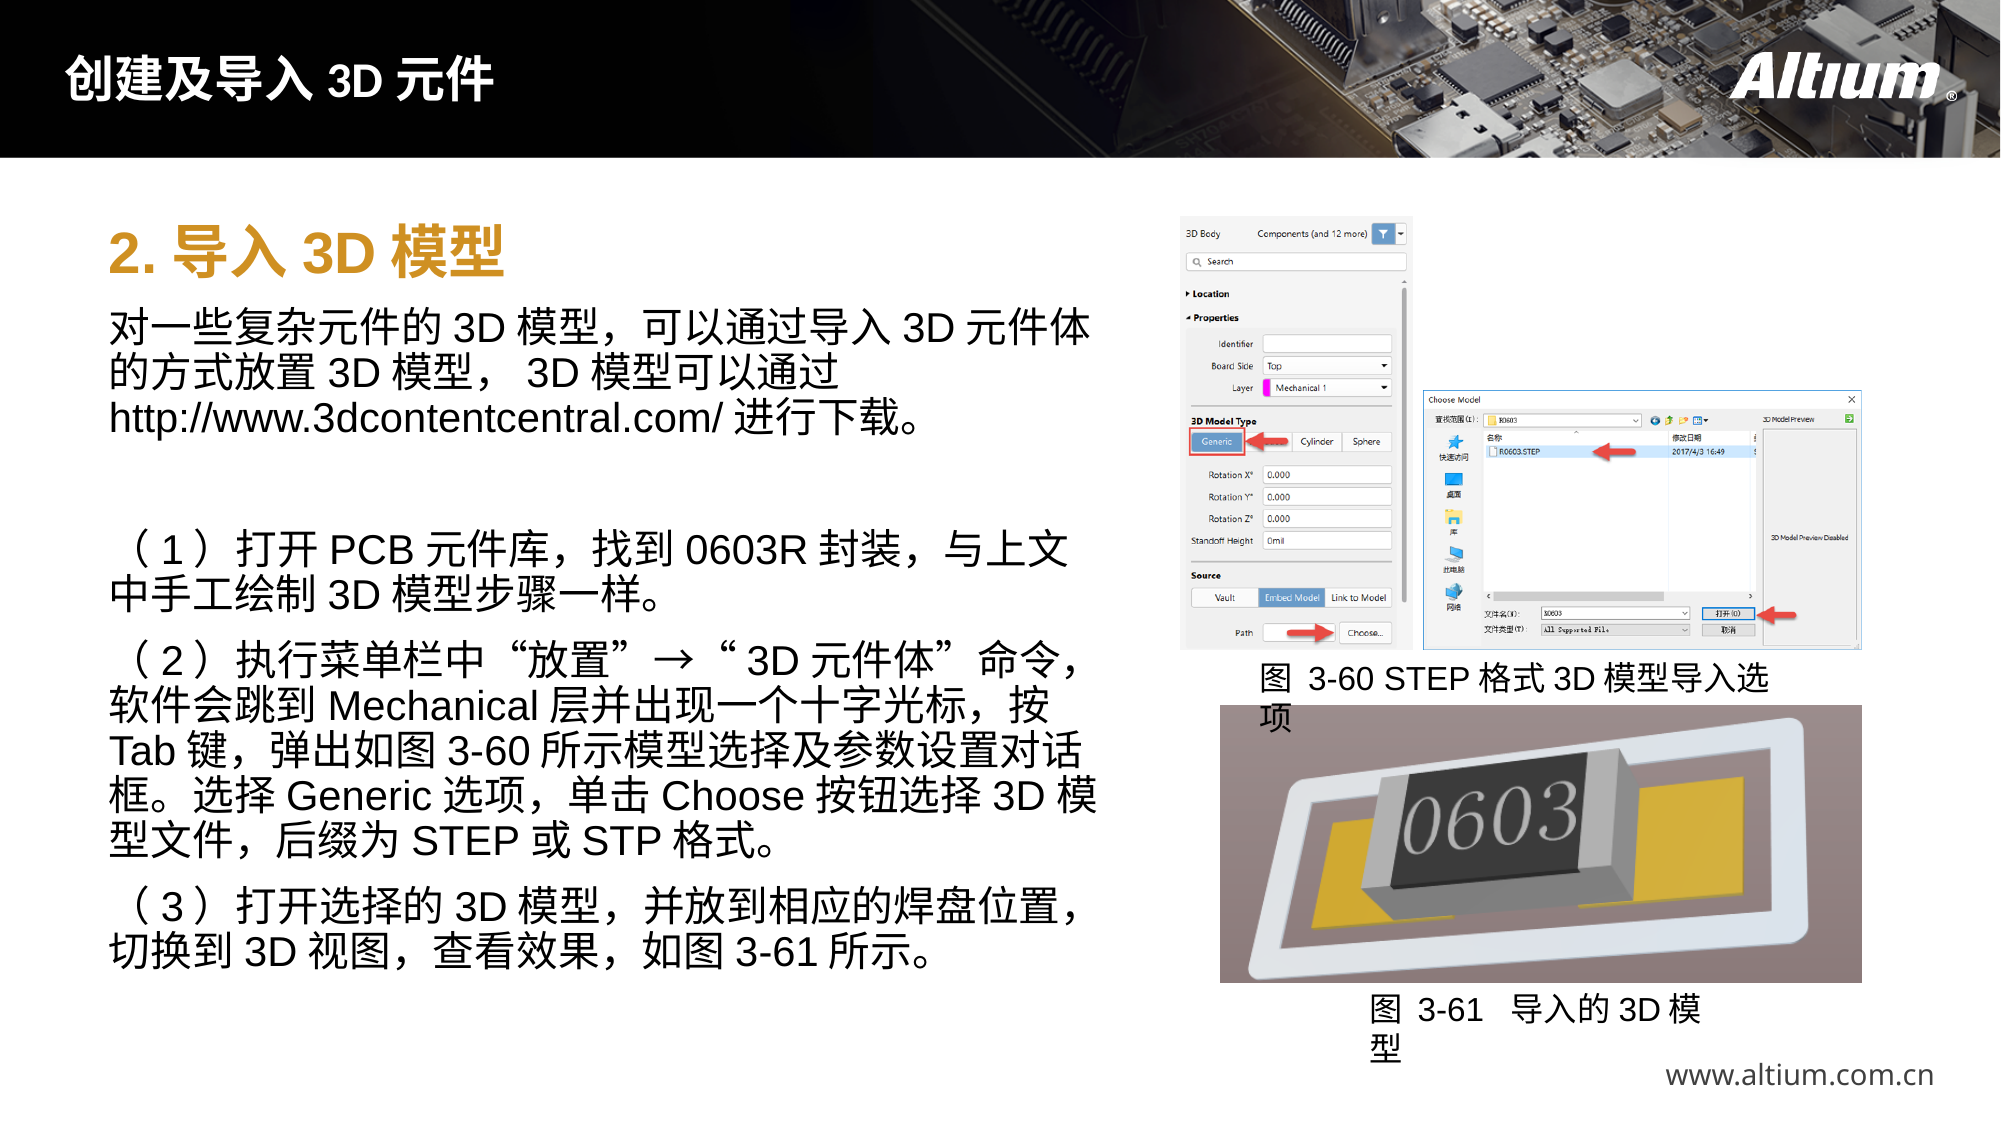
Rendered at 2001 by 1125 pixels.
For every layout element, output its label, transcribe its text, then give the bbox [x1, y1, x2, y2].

text_box 2.导入3D模型 对一些复杂元件的3D模型，可以通过导入3D元件体的方式放置3D模型，3D模型可以通过 http://www.3dcontentcentral.com/进行下载。 （1）打开PCB元件库，找到0603R封装，与上文中手工绘制3D模型步骤一样。 （2）执行菜单栏中“放置”→“3D元件体”命令，软件会跳到Mechanical层并出现一个十字光标，按Tab键，弹出如图3-60所示模型选择及参数设置对话框。选择Generic选项，单击Choose按钮选择3D模型文件，后缀为STEP或STP格式。 （3）打开选择的3D模型，并放到相应的焊盘位置，切换到3D视图，查看效果，如图3-61所示。 [94, 215, 1121, 760]
text_box 创建及导入3D元件 [49, 24, 1636, 131]
text_box www.altium.com.cn [1635, 1027, 1965, 1116]
text_box 图 3-60 STEP格式3D模型导入选项 [1244, 650, 1802, 705]
text_box 图 3-61 导入的3D模型 [1354, 983, 1729, 1076]
picture [0, 0, 2001, 1125]
